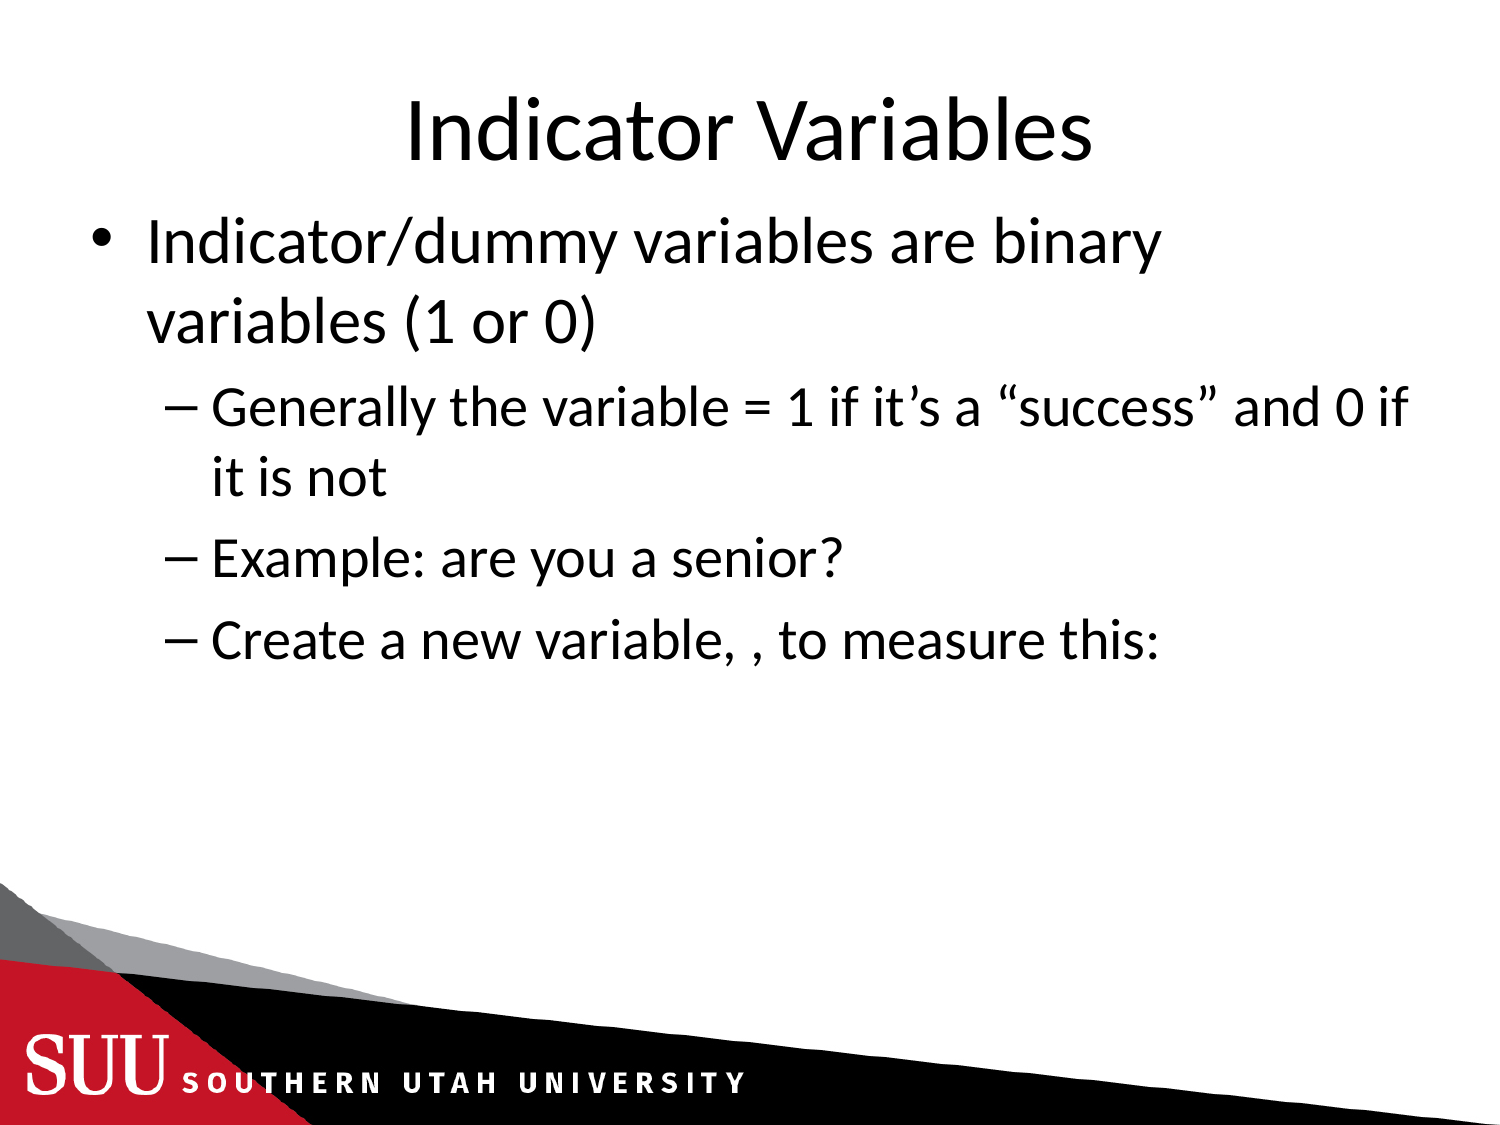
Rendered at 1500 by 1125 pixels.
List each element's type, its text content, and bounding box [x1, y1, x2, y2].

picture [0, 0, 1500, 1125]
title Indicator Variables [75, 30, 1425, 218]
